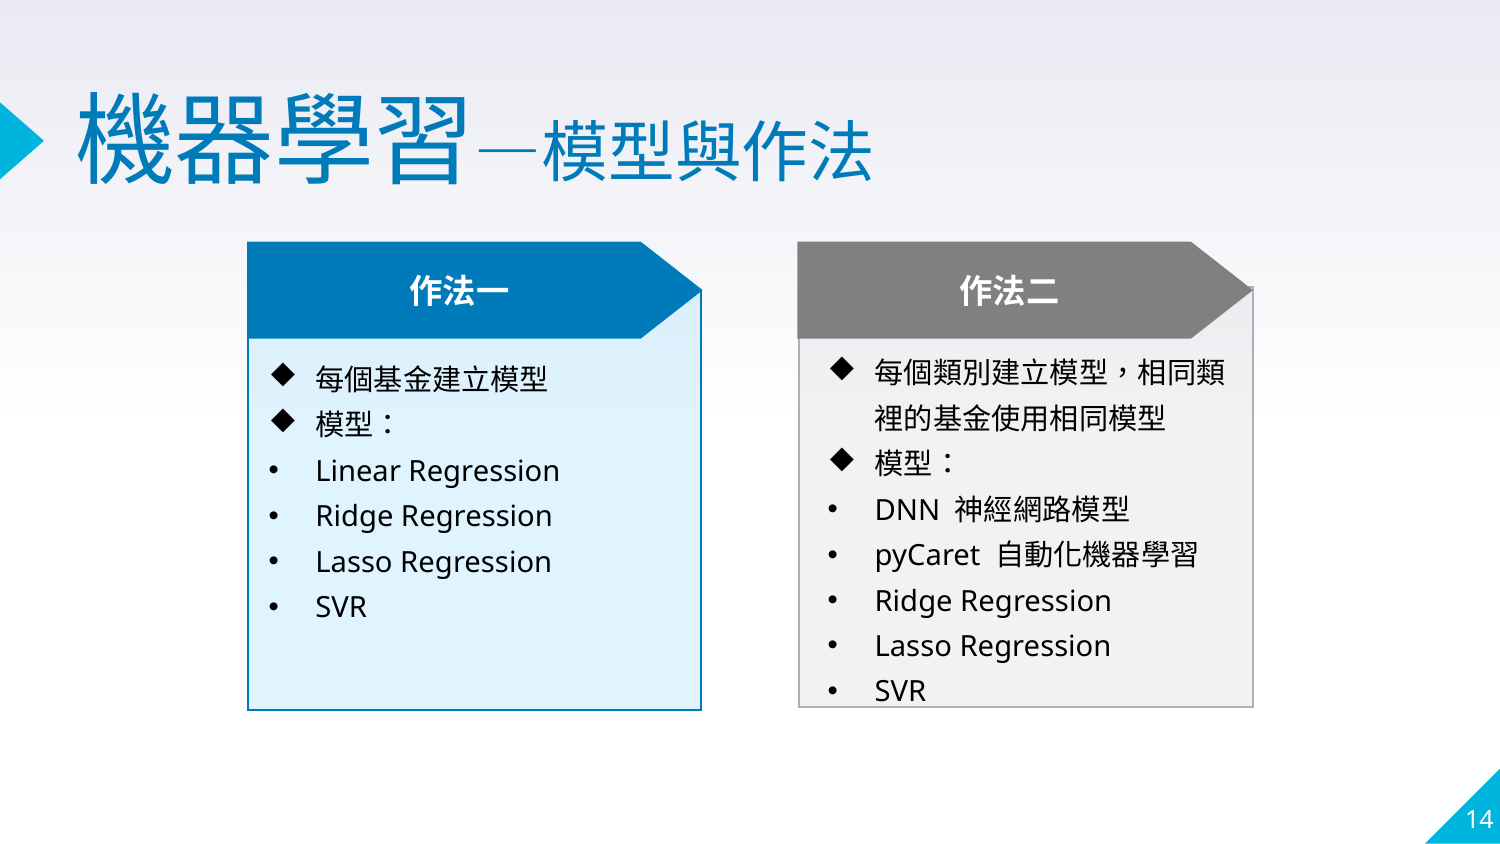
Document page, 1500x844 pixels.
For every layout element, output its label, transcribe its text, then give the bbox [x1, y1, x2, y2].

text_box 每個類別建立模型，相同類裡的基金使用相同模型 模型： DNN 神經網路模型 pyCaret 自動化機器學習 Ridge Regression Lasso Regression SVR [816, 338, 1255, 714]
text_box [1194, 291, 1253, 338]
text_box [798, 339, 816, 708]
text_box 每個基金建立模型 模型： Linear Regression Ridge Regression Lasso Regression SVR [257, 345, 704, 766]
text_box 作法一 [247, 241, 703, 339]
text_box 作法二 [797, 241, 1253, 339]
slide_number 14 [1418, 760, 1494, 838]
title 機器學習—模型與作法 [75, 99, 1001, 277]
text_box [248, 292, 702, 711]
